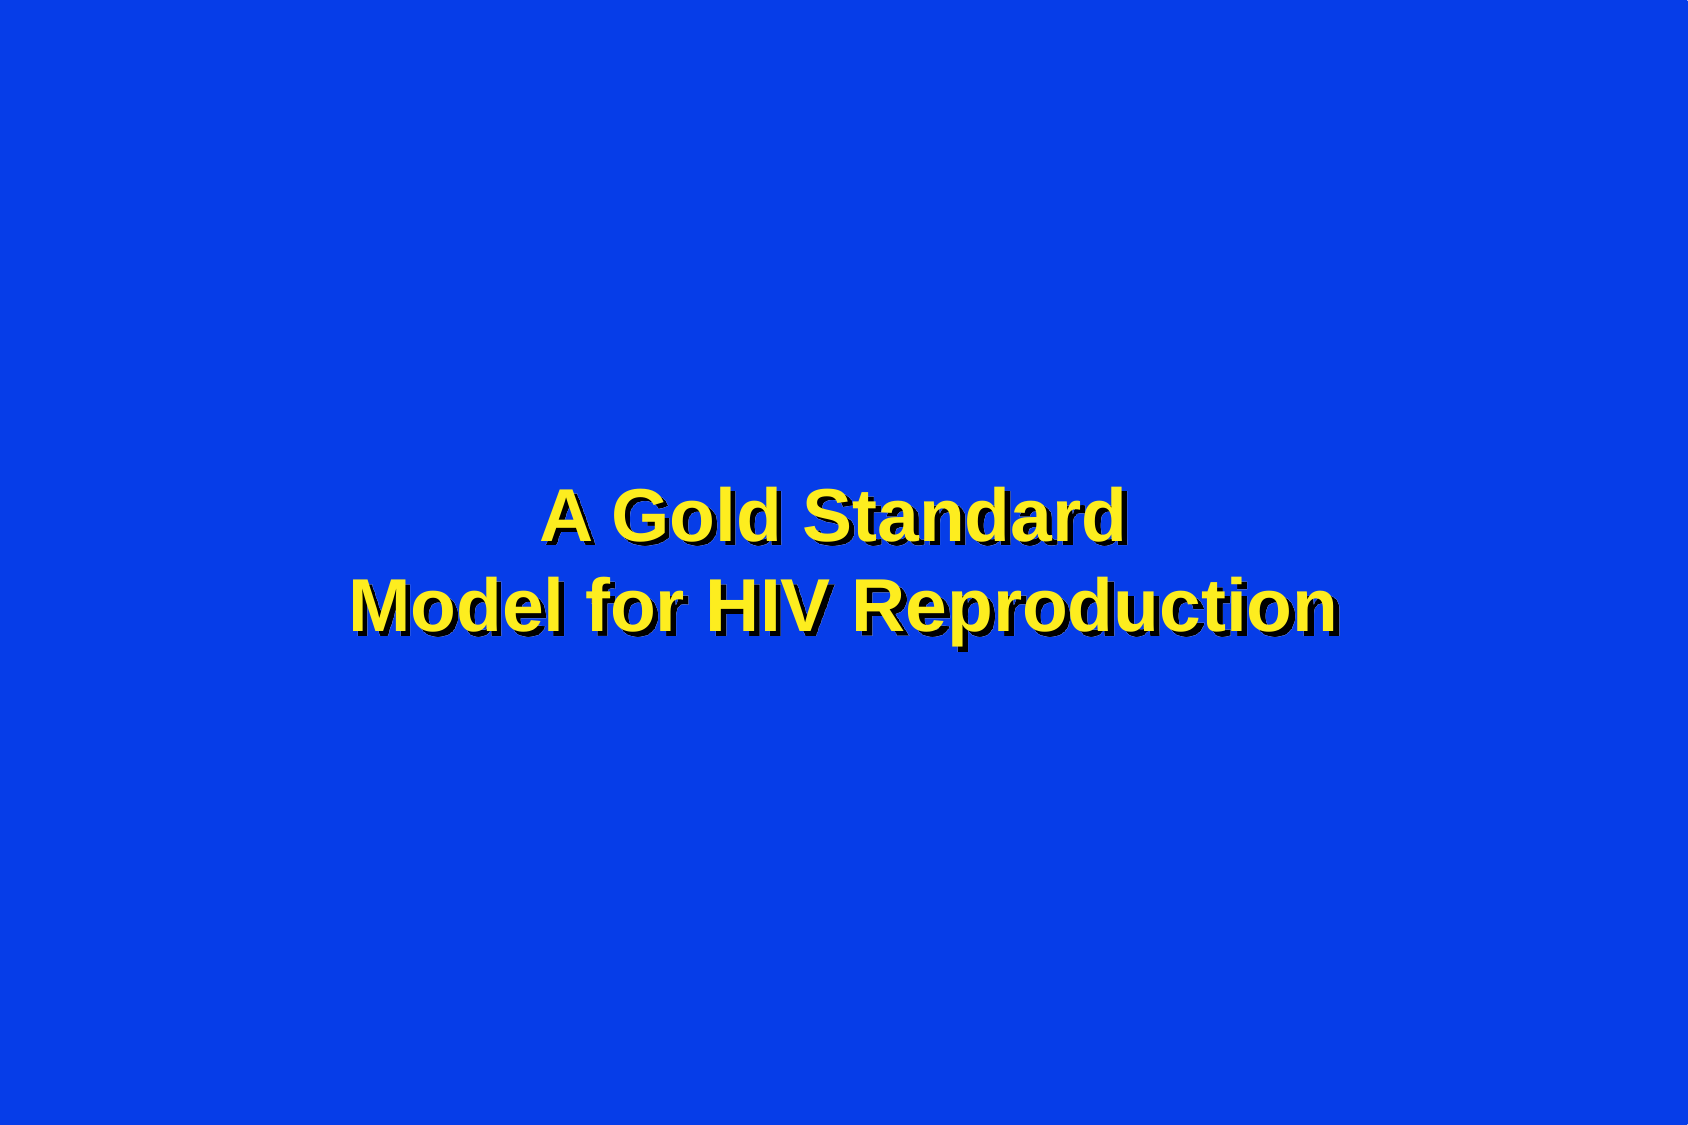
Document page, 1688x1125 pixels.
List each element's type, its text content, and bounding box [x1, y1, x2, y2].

title A Gold Standard Model for HIV Reproduction [125, 462, 1563, 650]
